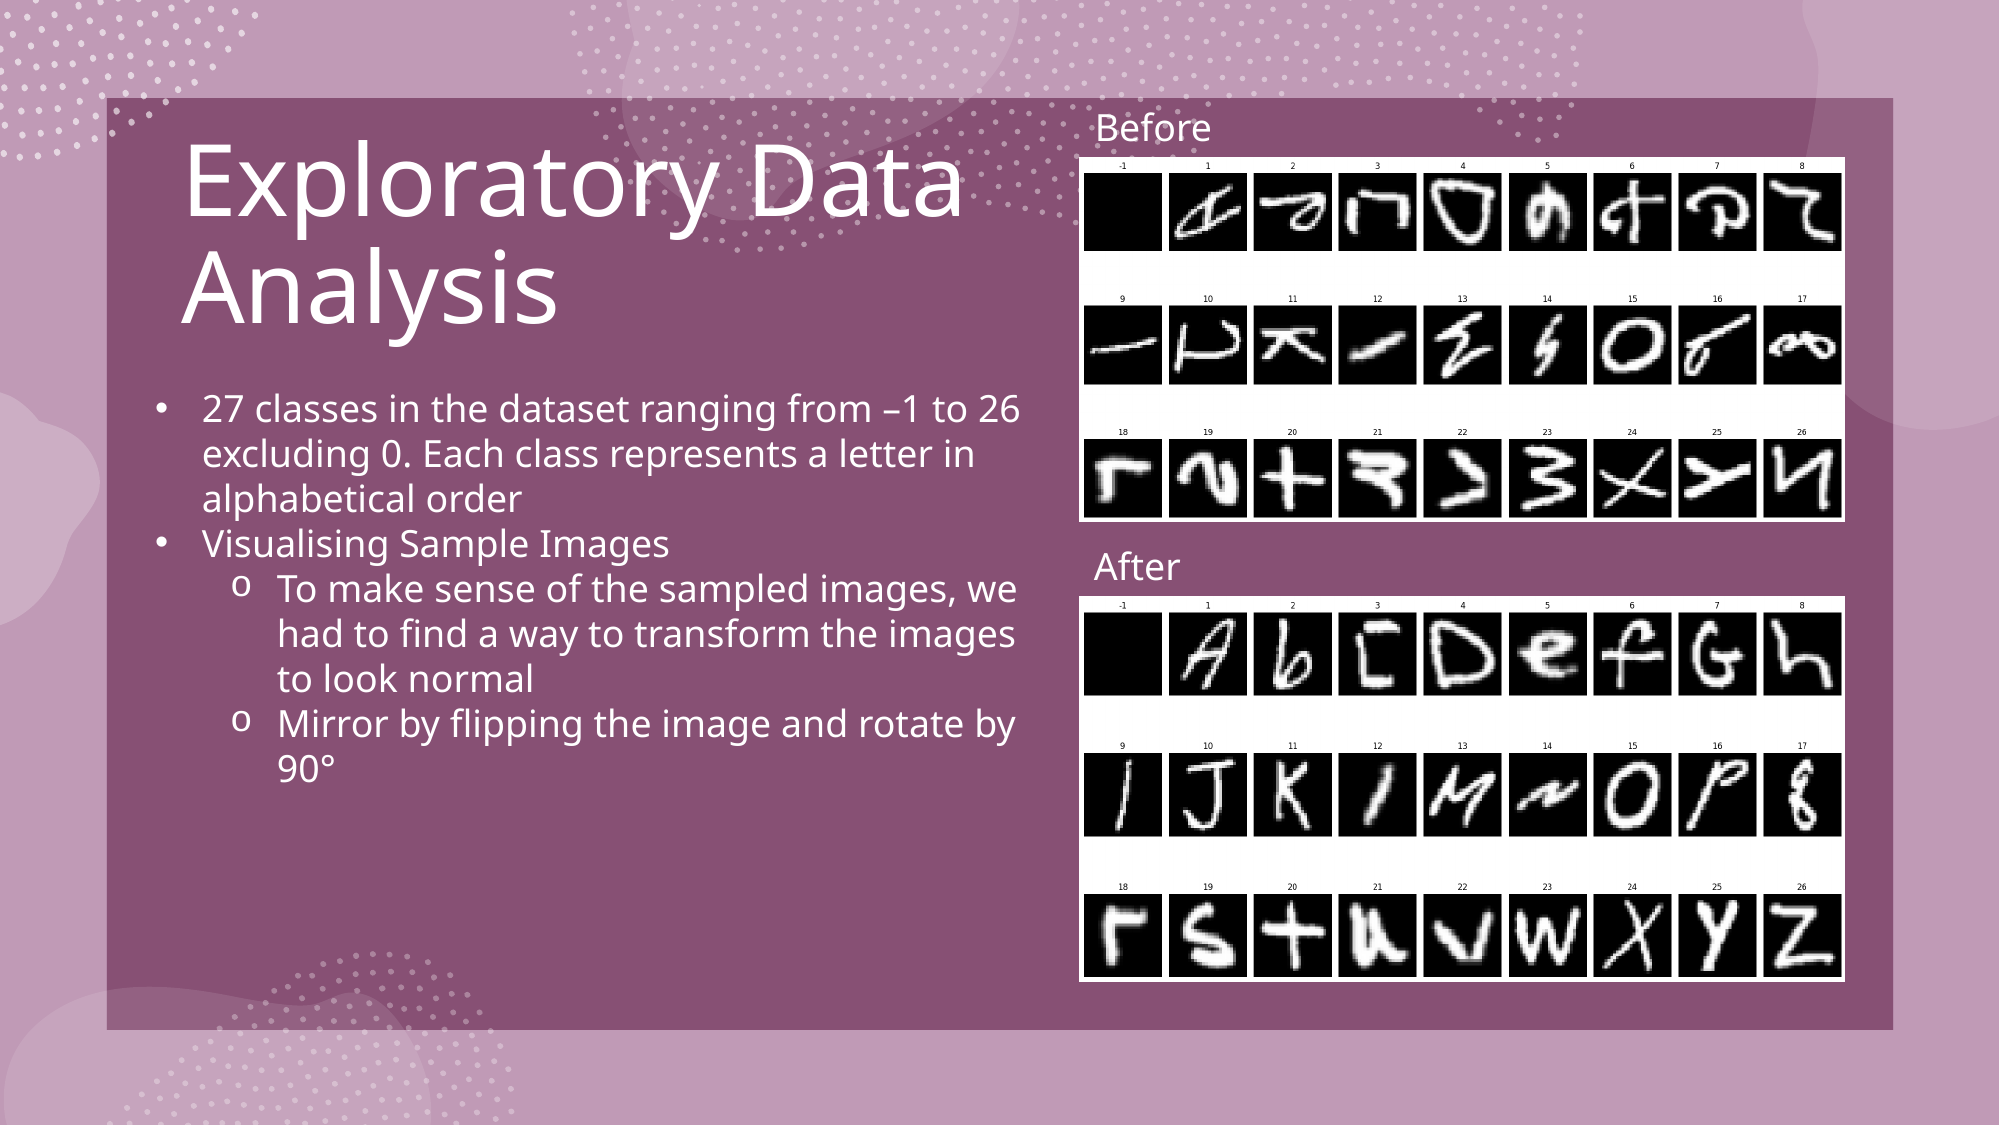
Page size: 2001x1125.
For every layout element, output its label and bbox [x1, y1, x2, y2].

picture [1078, 595, 1846, 983]
picture [1078, 156, 1846, 523]
text_box [0, 0, 2000, 1125]
